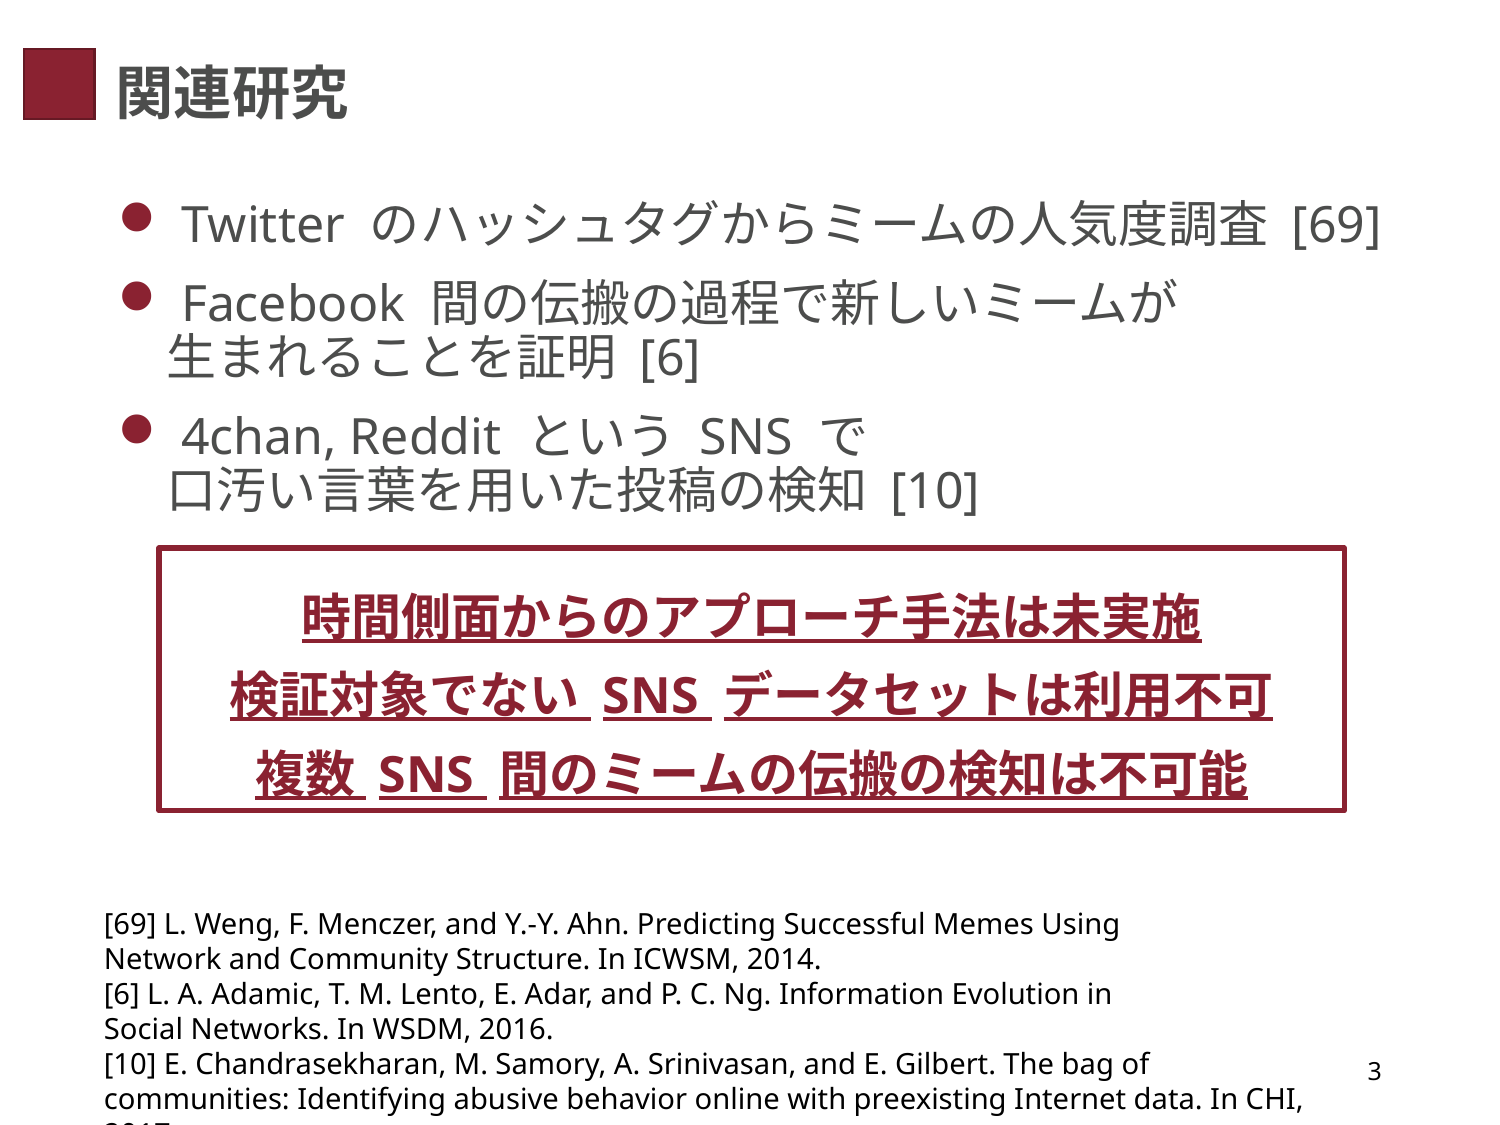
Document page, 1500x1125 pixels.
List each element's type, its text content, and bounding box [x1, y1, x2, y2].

text_box [69] L. Weng, F. Menczer, and Y.-Y. Ahn. Predicting Successful Memes Using Network and Community Structure. In ICWSM, 2014. [6] L. A. Adamic, T. M. Lento, E. Adar, and P. C. Ng. Information Evolution in Social Networks. In WSDM, 2016. [10] E. Chandrasekharan, M. Samory, A. Srinivasan, and E. Gilbert. The bag of communities: Identifying abusive behavior online with preexisting Internet data. In CHI, 2017. [89, 897, 1320, 1125]
text_box 時間側面からのアプローチ手法は未実施 検証対象でない SNS データセットは利用不可 複数 SNS 間のミームの伝搬の検知は不可能 [158, 548, 1345, 811]
title 関連研究 [100, 23, 1400, 169]
slide_number 3 [1320, 1042, 1397, 1103]
list Twitter のハッシュタグからミームの人気度調査 [69] Facebook 間の伝搬の過程で新しいミームが 生まれることを証明 [6] 4chan, Reddit という SNS で 口汚い言葉を用いた投稿の検知 [10] [103, 192, 1500, 1064]
